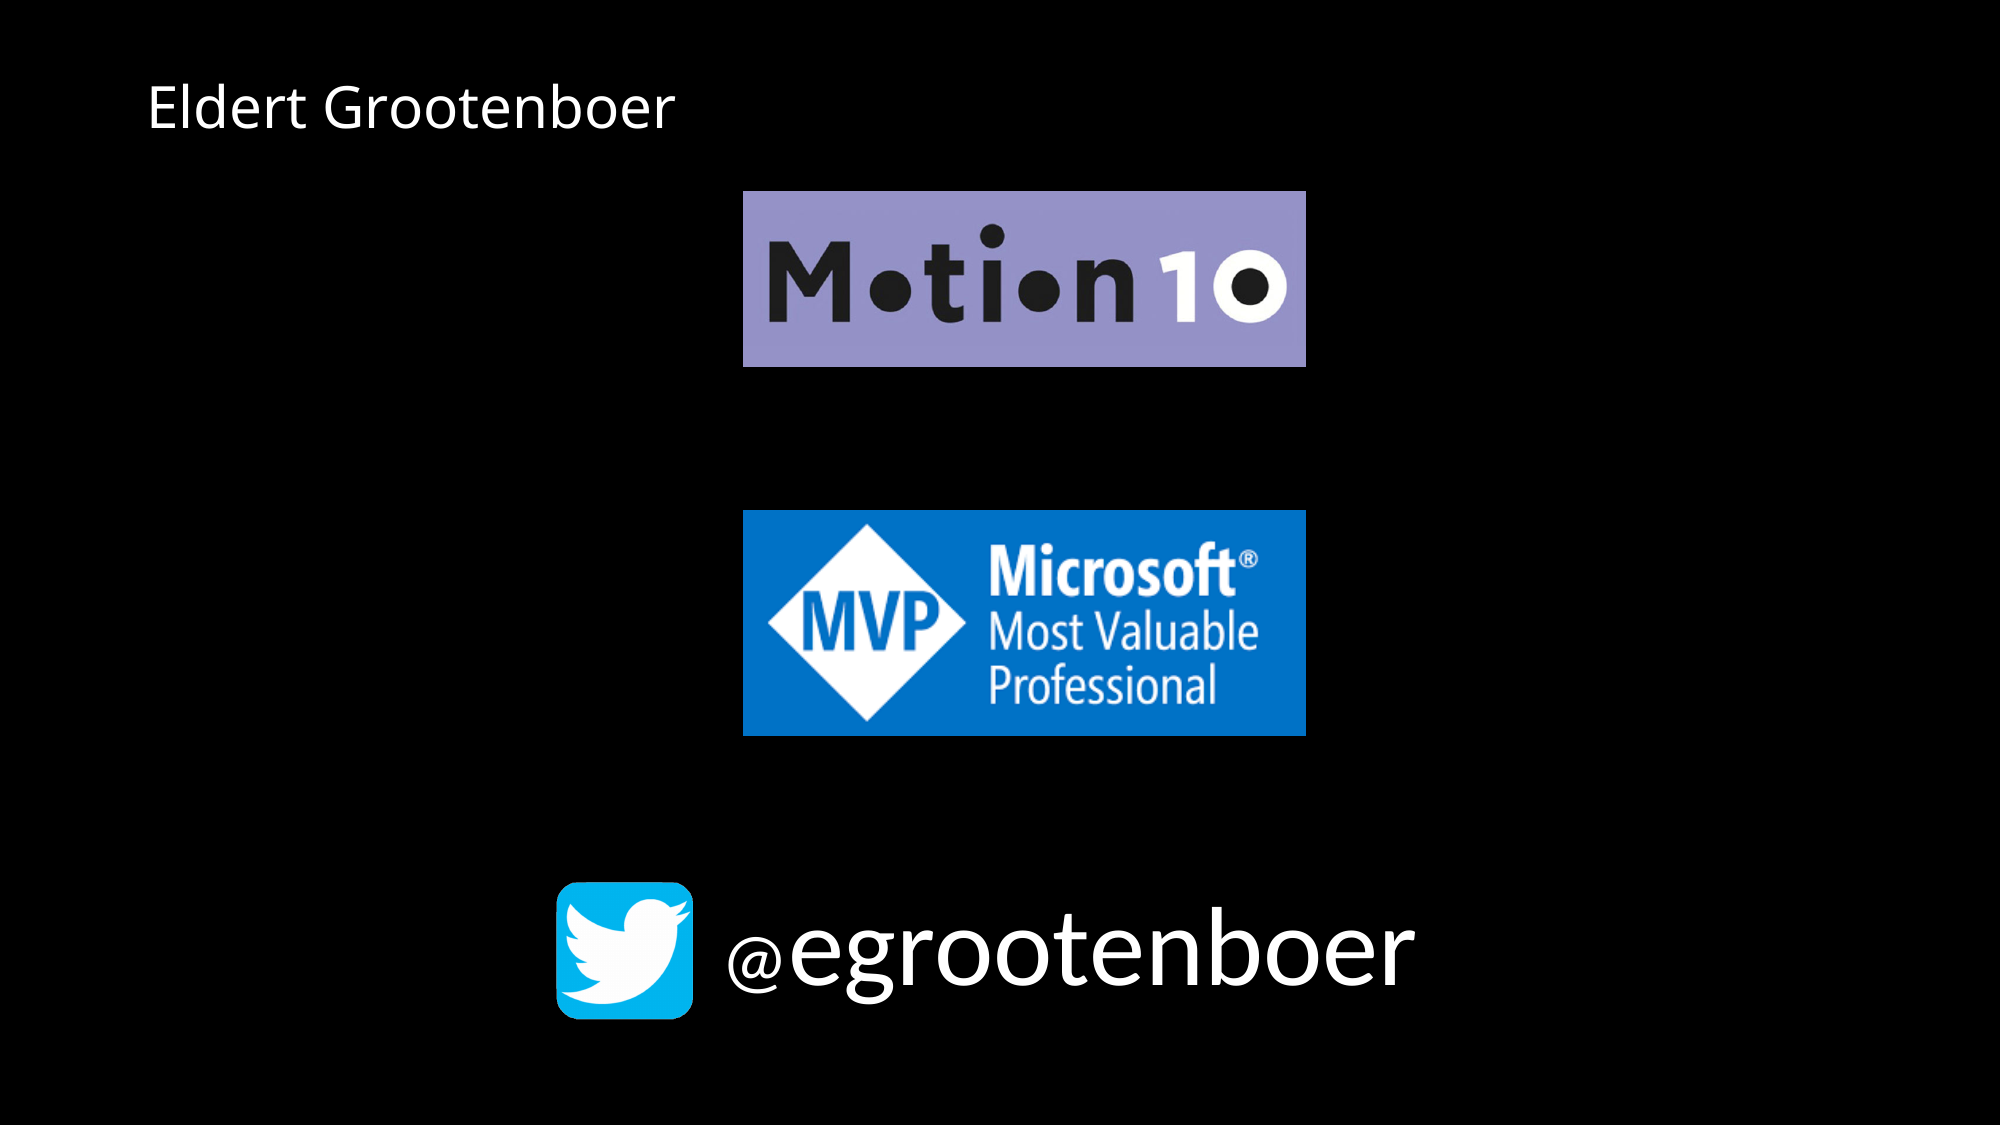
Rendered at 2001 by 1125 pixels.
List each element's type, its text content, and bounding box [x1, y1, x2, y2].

picture [743, 191, 1306, 367]
title Eldert Grootenboer [131, 59, 1857, 161]
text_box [550, 865, 1450, 1022]
picture [743, 510, 1306, 736]
